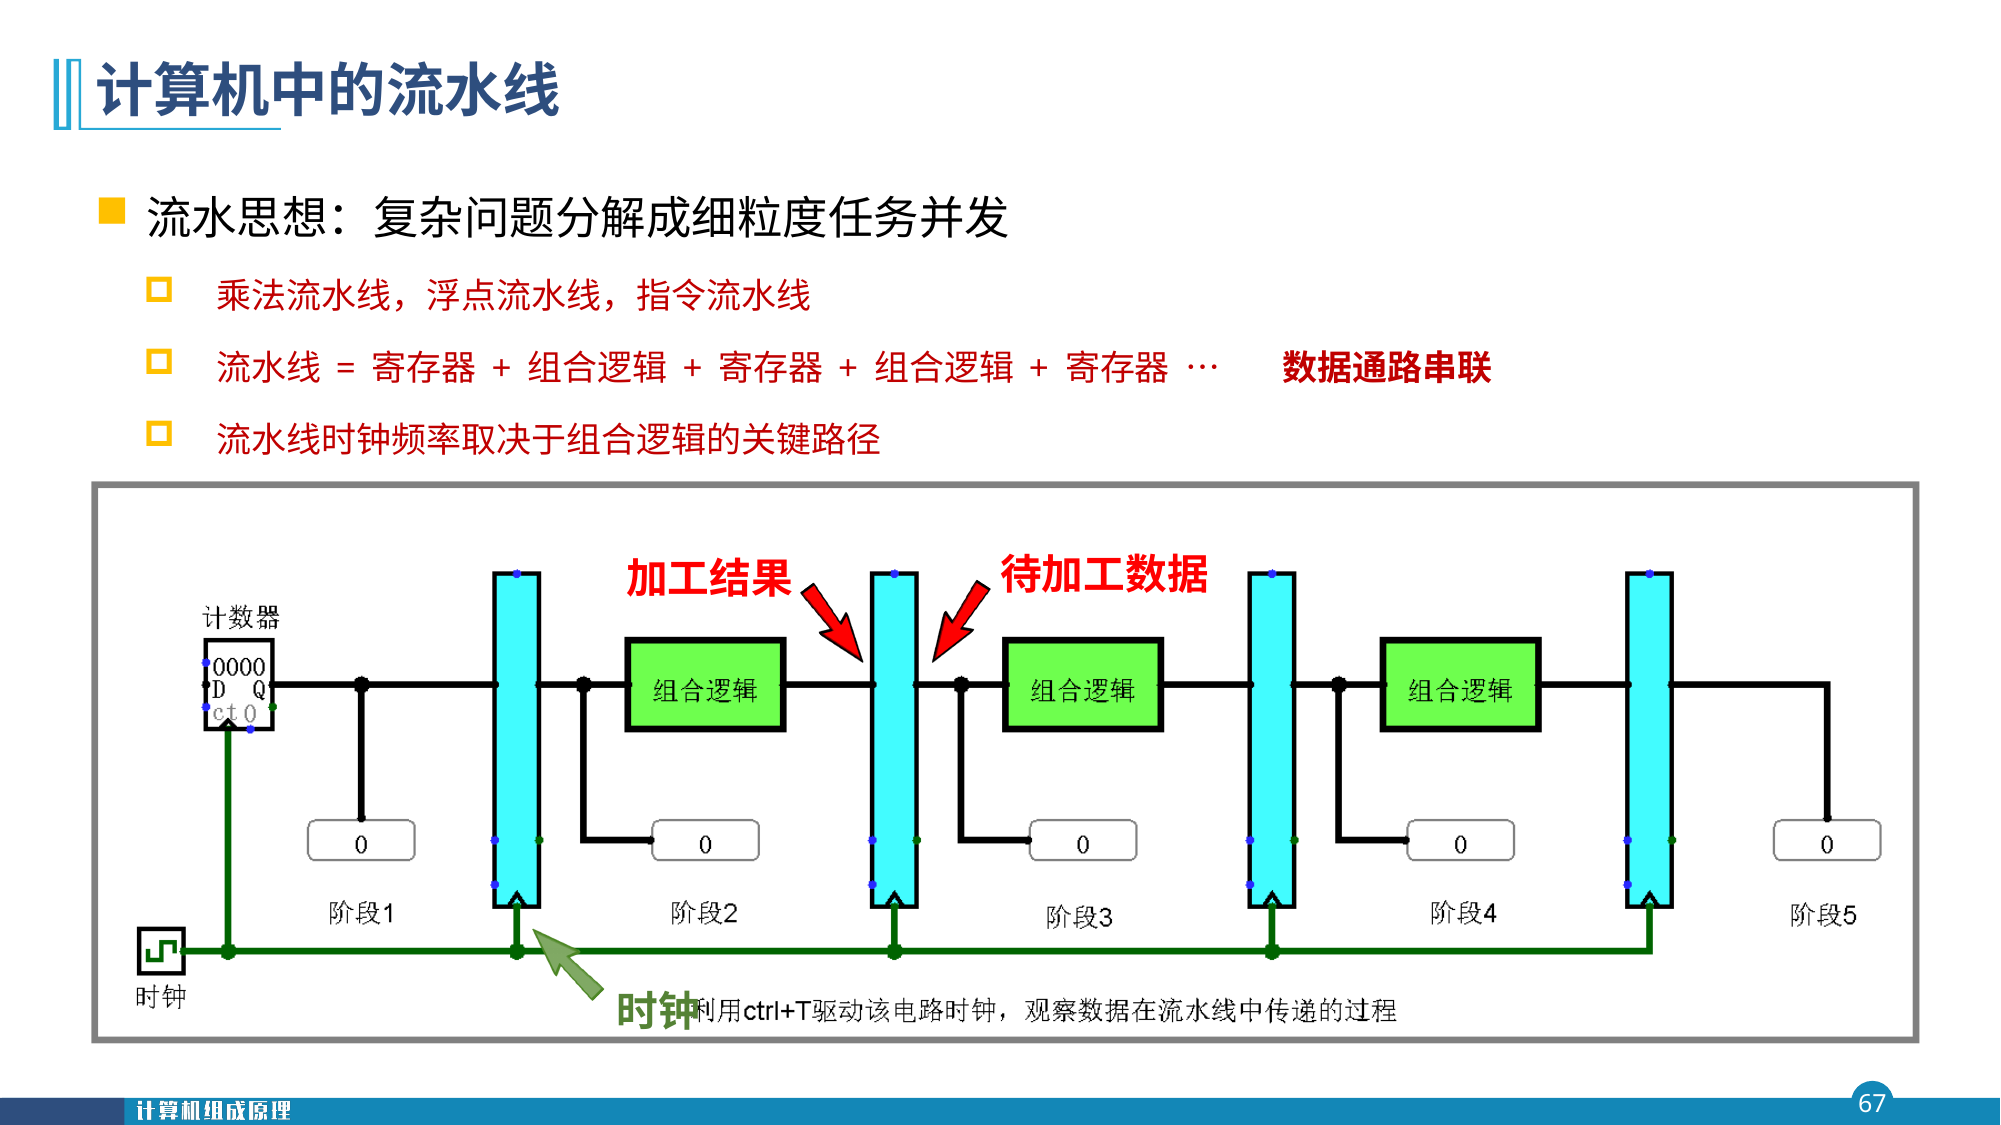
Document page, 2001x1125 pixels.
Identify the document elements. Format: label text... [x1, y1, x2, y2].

title 计算机中的流水线 [80, 42, 1805, 144]
picture [87, 477, 1925, 1050]
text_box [518, 944, 716, 1043]
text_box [610, 544, 852, 672]
list 流水思想：复杂问题分解成细粒度任务并发 乘法流水线，浮点流水线，指令流水线 流水线 = 寄存器 + 组合逻辑 + 寄存器 + 组合逻辑 + 寄存器 … 数据通路串联 流水线时钟频率取决于组合逻辑的关键路径 [80, 154, 1938, 468]
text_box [940, 540, 1225, 670]
